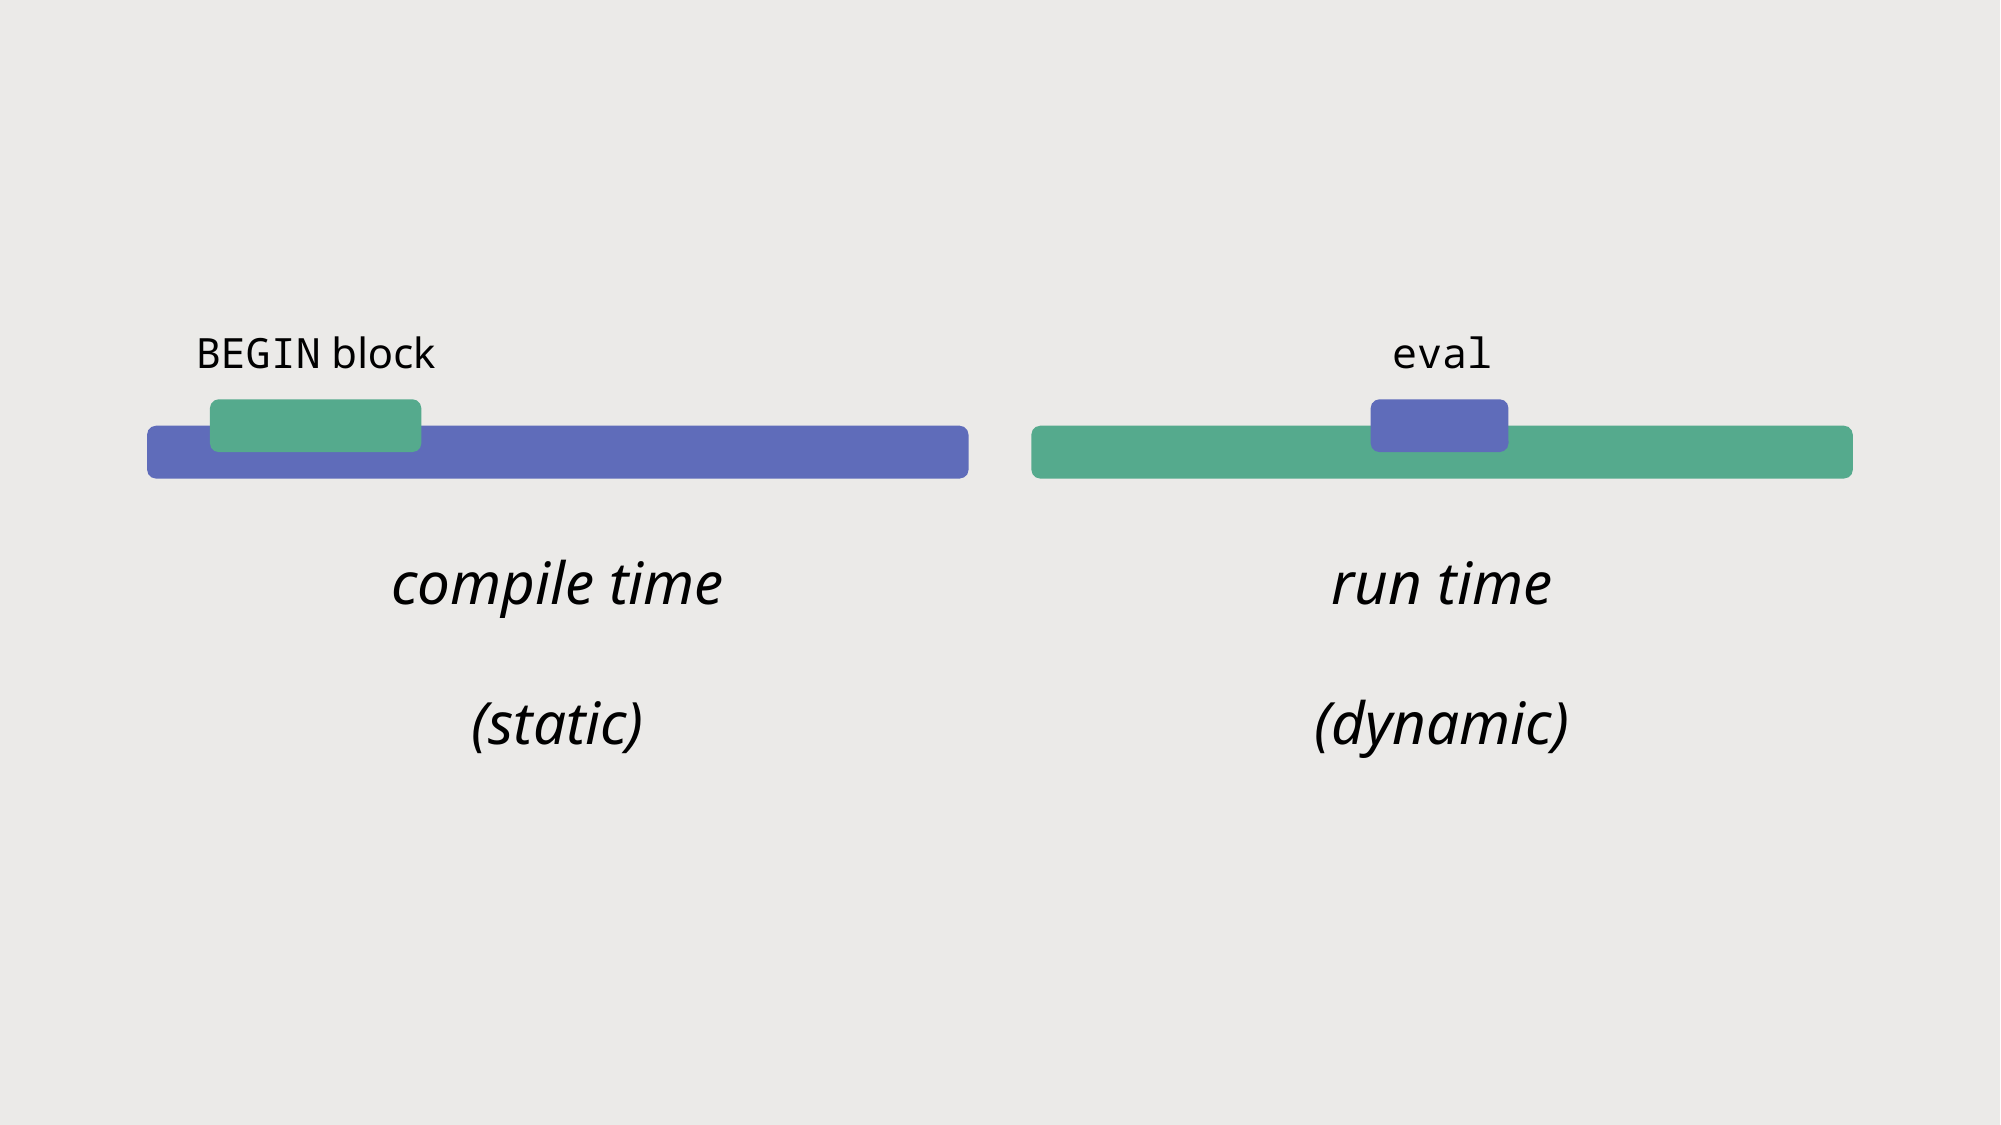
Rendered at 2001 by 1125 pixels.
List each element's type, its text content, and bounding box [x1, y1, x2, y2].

text_box compile time (static) [369, 538, 746, 764]
text_box eval [1254, 319, 1630, 385]
text_box [208, 398, 423, 454]
text_box [1369, 398, 1510, 454]
text_box BEGIN block [127, 319, 504, 385]
text_box [1030, 424, 1854, 480]
text_box run time (dynamic) [1254, 538, 1630, 764]
text_box [146, 424, 970, 480]
